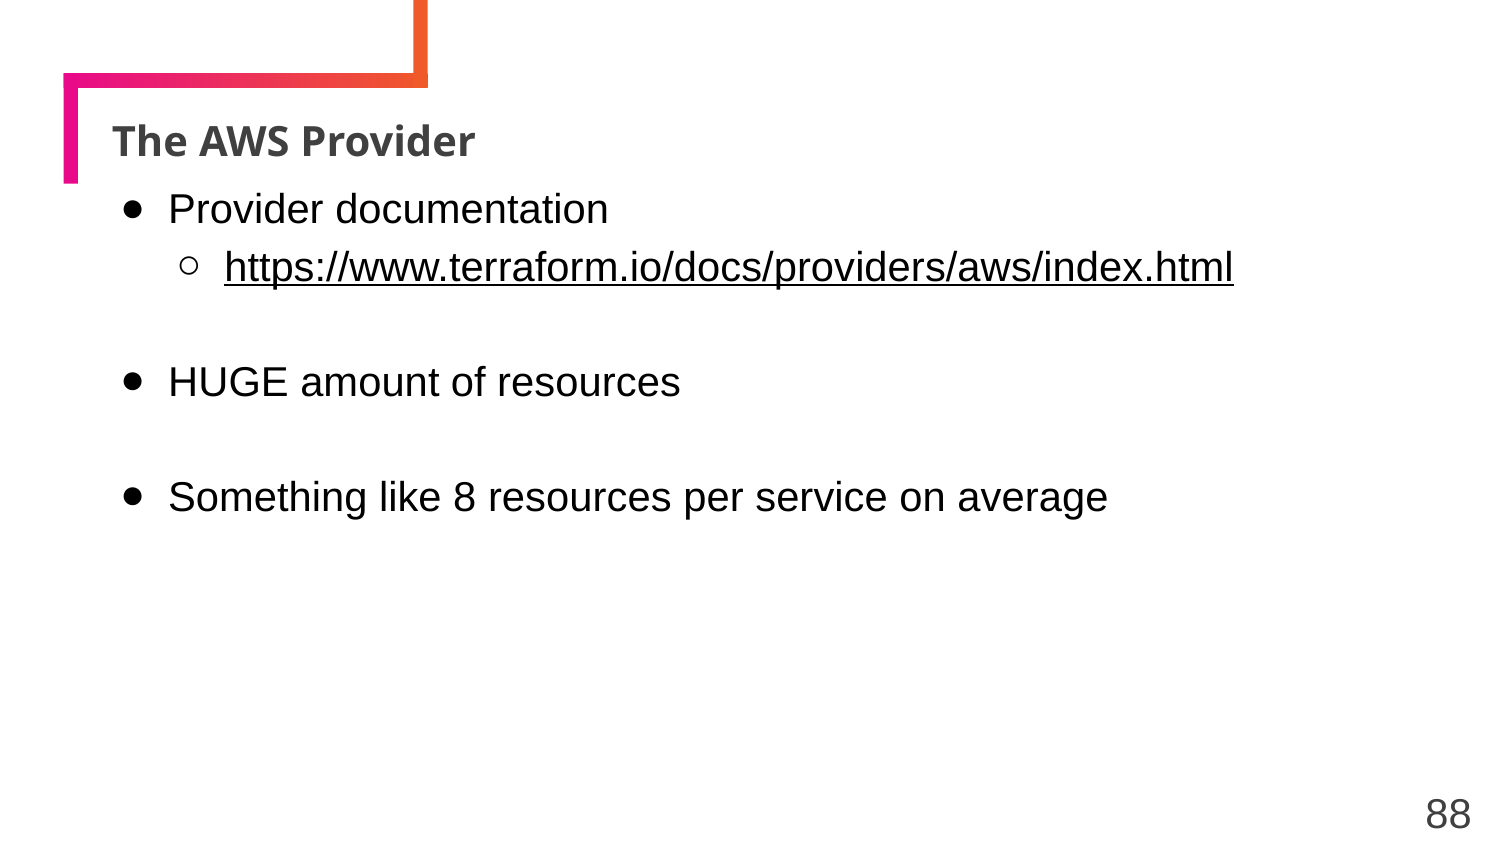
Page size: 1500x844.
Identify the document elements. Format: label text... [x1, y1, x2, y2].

title The AWS Provider [100, 117, 1455, 169]
subtitle Provider documentation https://www.terraform.io/docs/providers/aws/index.html HUGE amount of resources Something like 8 resources per service on average [100, 168, 1352, 690]
slide_number 88 [1403, 779, 1494, 844]
